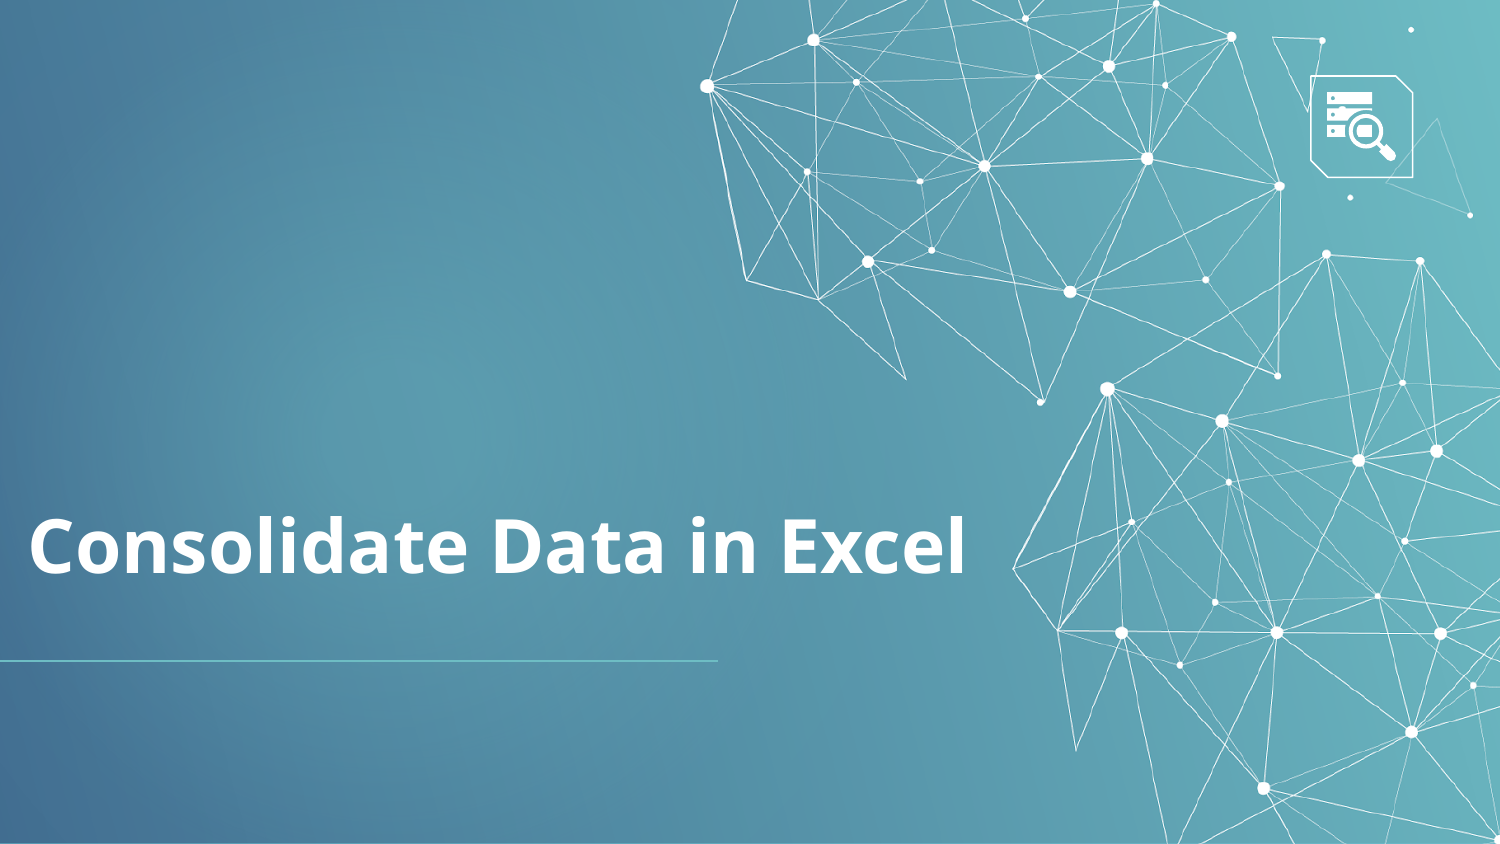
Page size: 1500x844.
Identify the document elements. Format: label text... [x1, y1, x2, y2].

text_box [1310, 76, 1413, 178]
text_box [1326, 91, 1397, 162]
title Consolidate Data in Excel [12, 459, 1015, 628]
picture [0, 0, 1500, 844]
